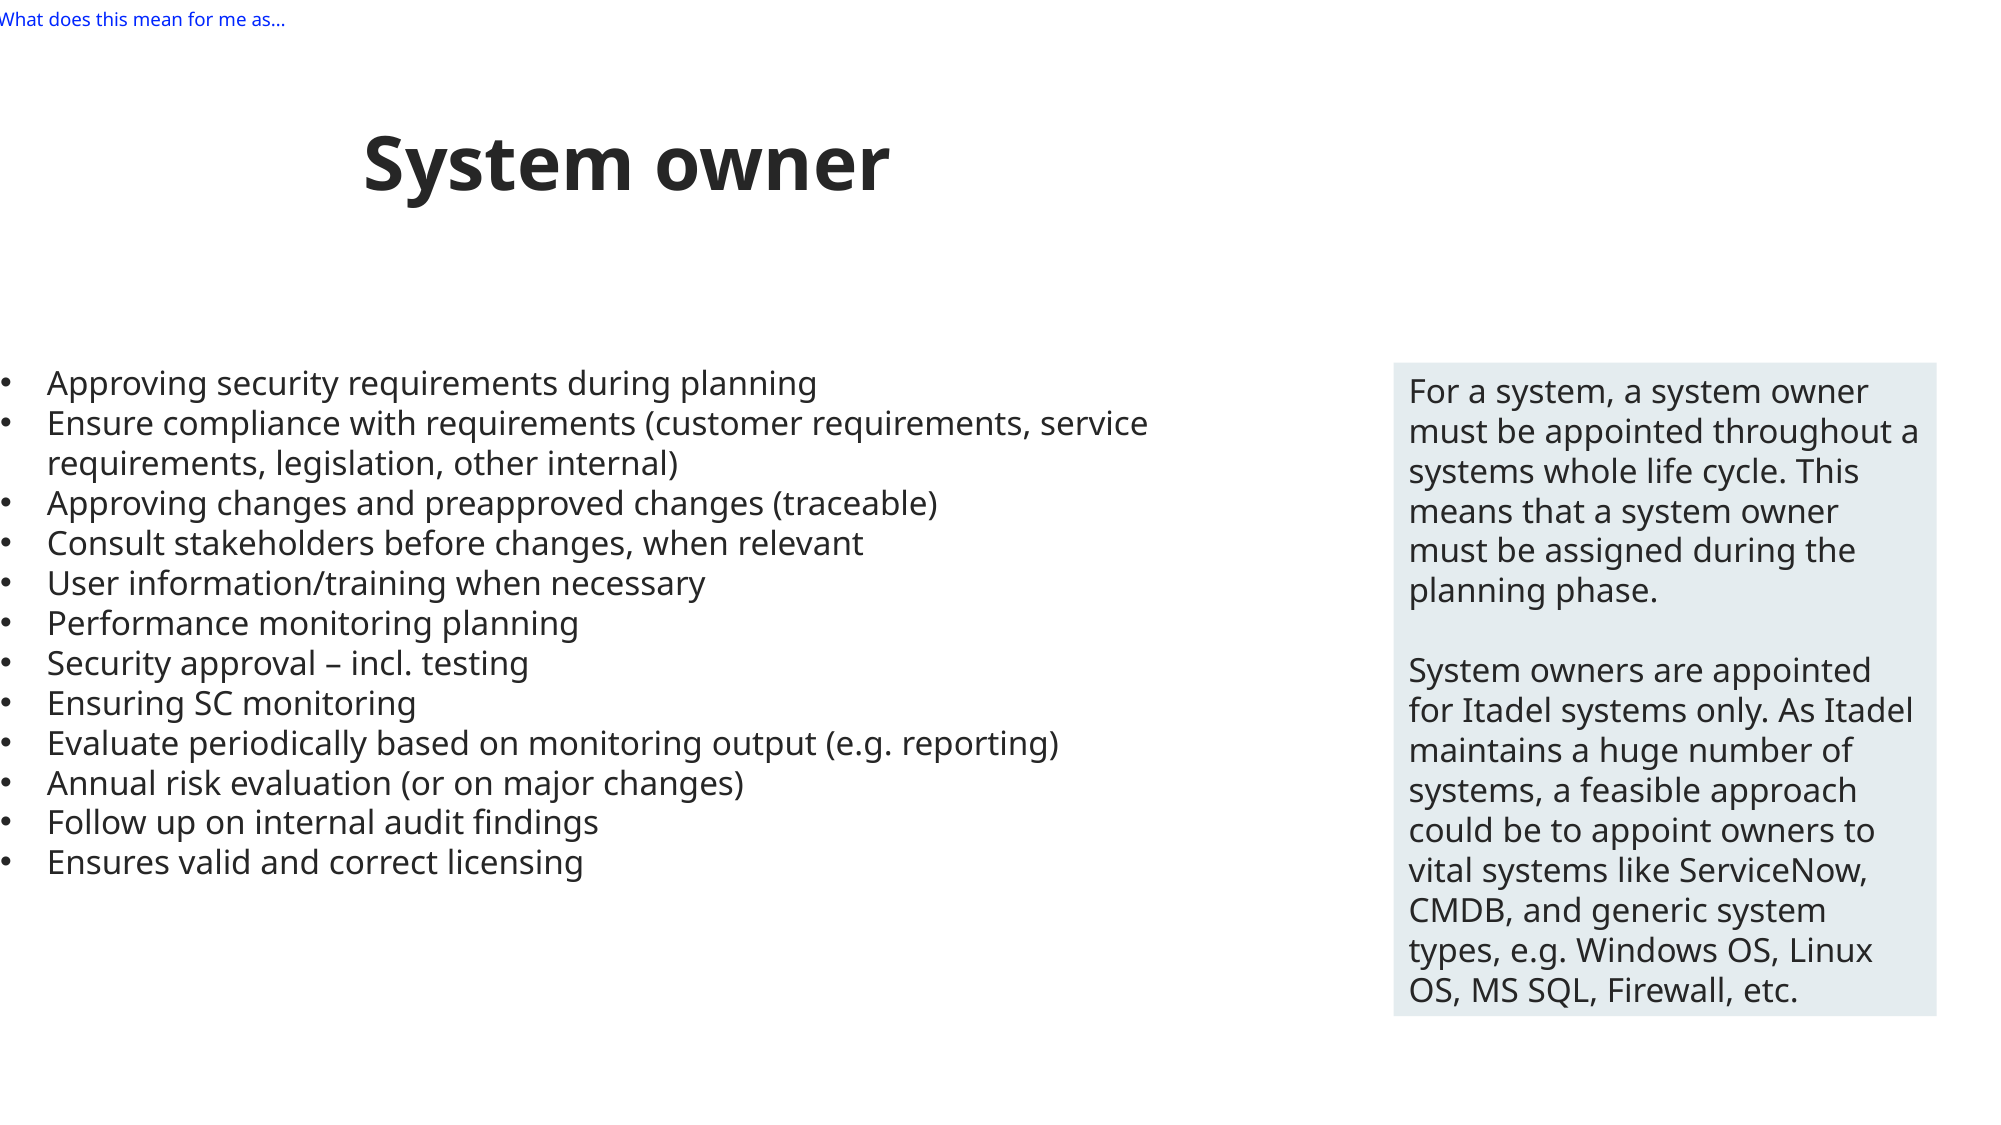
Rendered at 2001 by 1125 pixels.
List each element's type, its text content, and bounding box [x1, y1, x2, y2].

text_box What does this mean for me as… [0, 0, 301, 38]
list Approving security requirements during planning Ensure compliance with requirements (customer requirements, service requirements, legislation, other internal) Approving changes and preapproved changes (traceable) Consult stakeholders before changes, when relevant User information/training when necessary Performance monitoring planning Security approval – incl. testing Ensuring SC monitoring Evaluate periodically based on monitoring output (e.g. reporting) Annual risk evaluation (or on major changes) Follow up on internal audit findings Ensures valid and correct licensing [0, 362, 1183, 1010]
text_box For a system, a system owner must be appointed throughout a systems whole life cycle. This means that a system owner must be assigned during the planning phase. System owners are appointed for Itadel systems only. As Itadel maintains a huge number of systems, a feasible approach could be to appoint owners to vital systems like ServiceNow, CMDB, and generic system types, e.g. Windows OS, Linux OS, MS SQL, Firewall, etc. [1393, 362, 1937, 1017]
title System owner [363, 115, 2000, 312]
